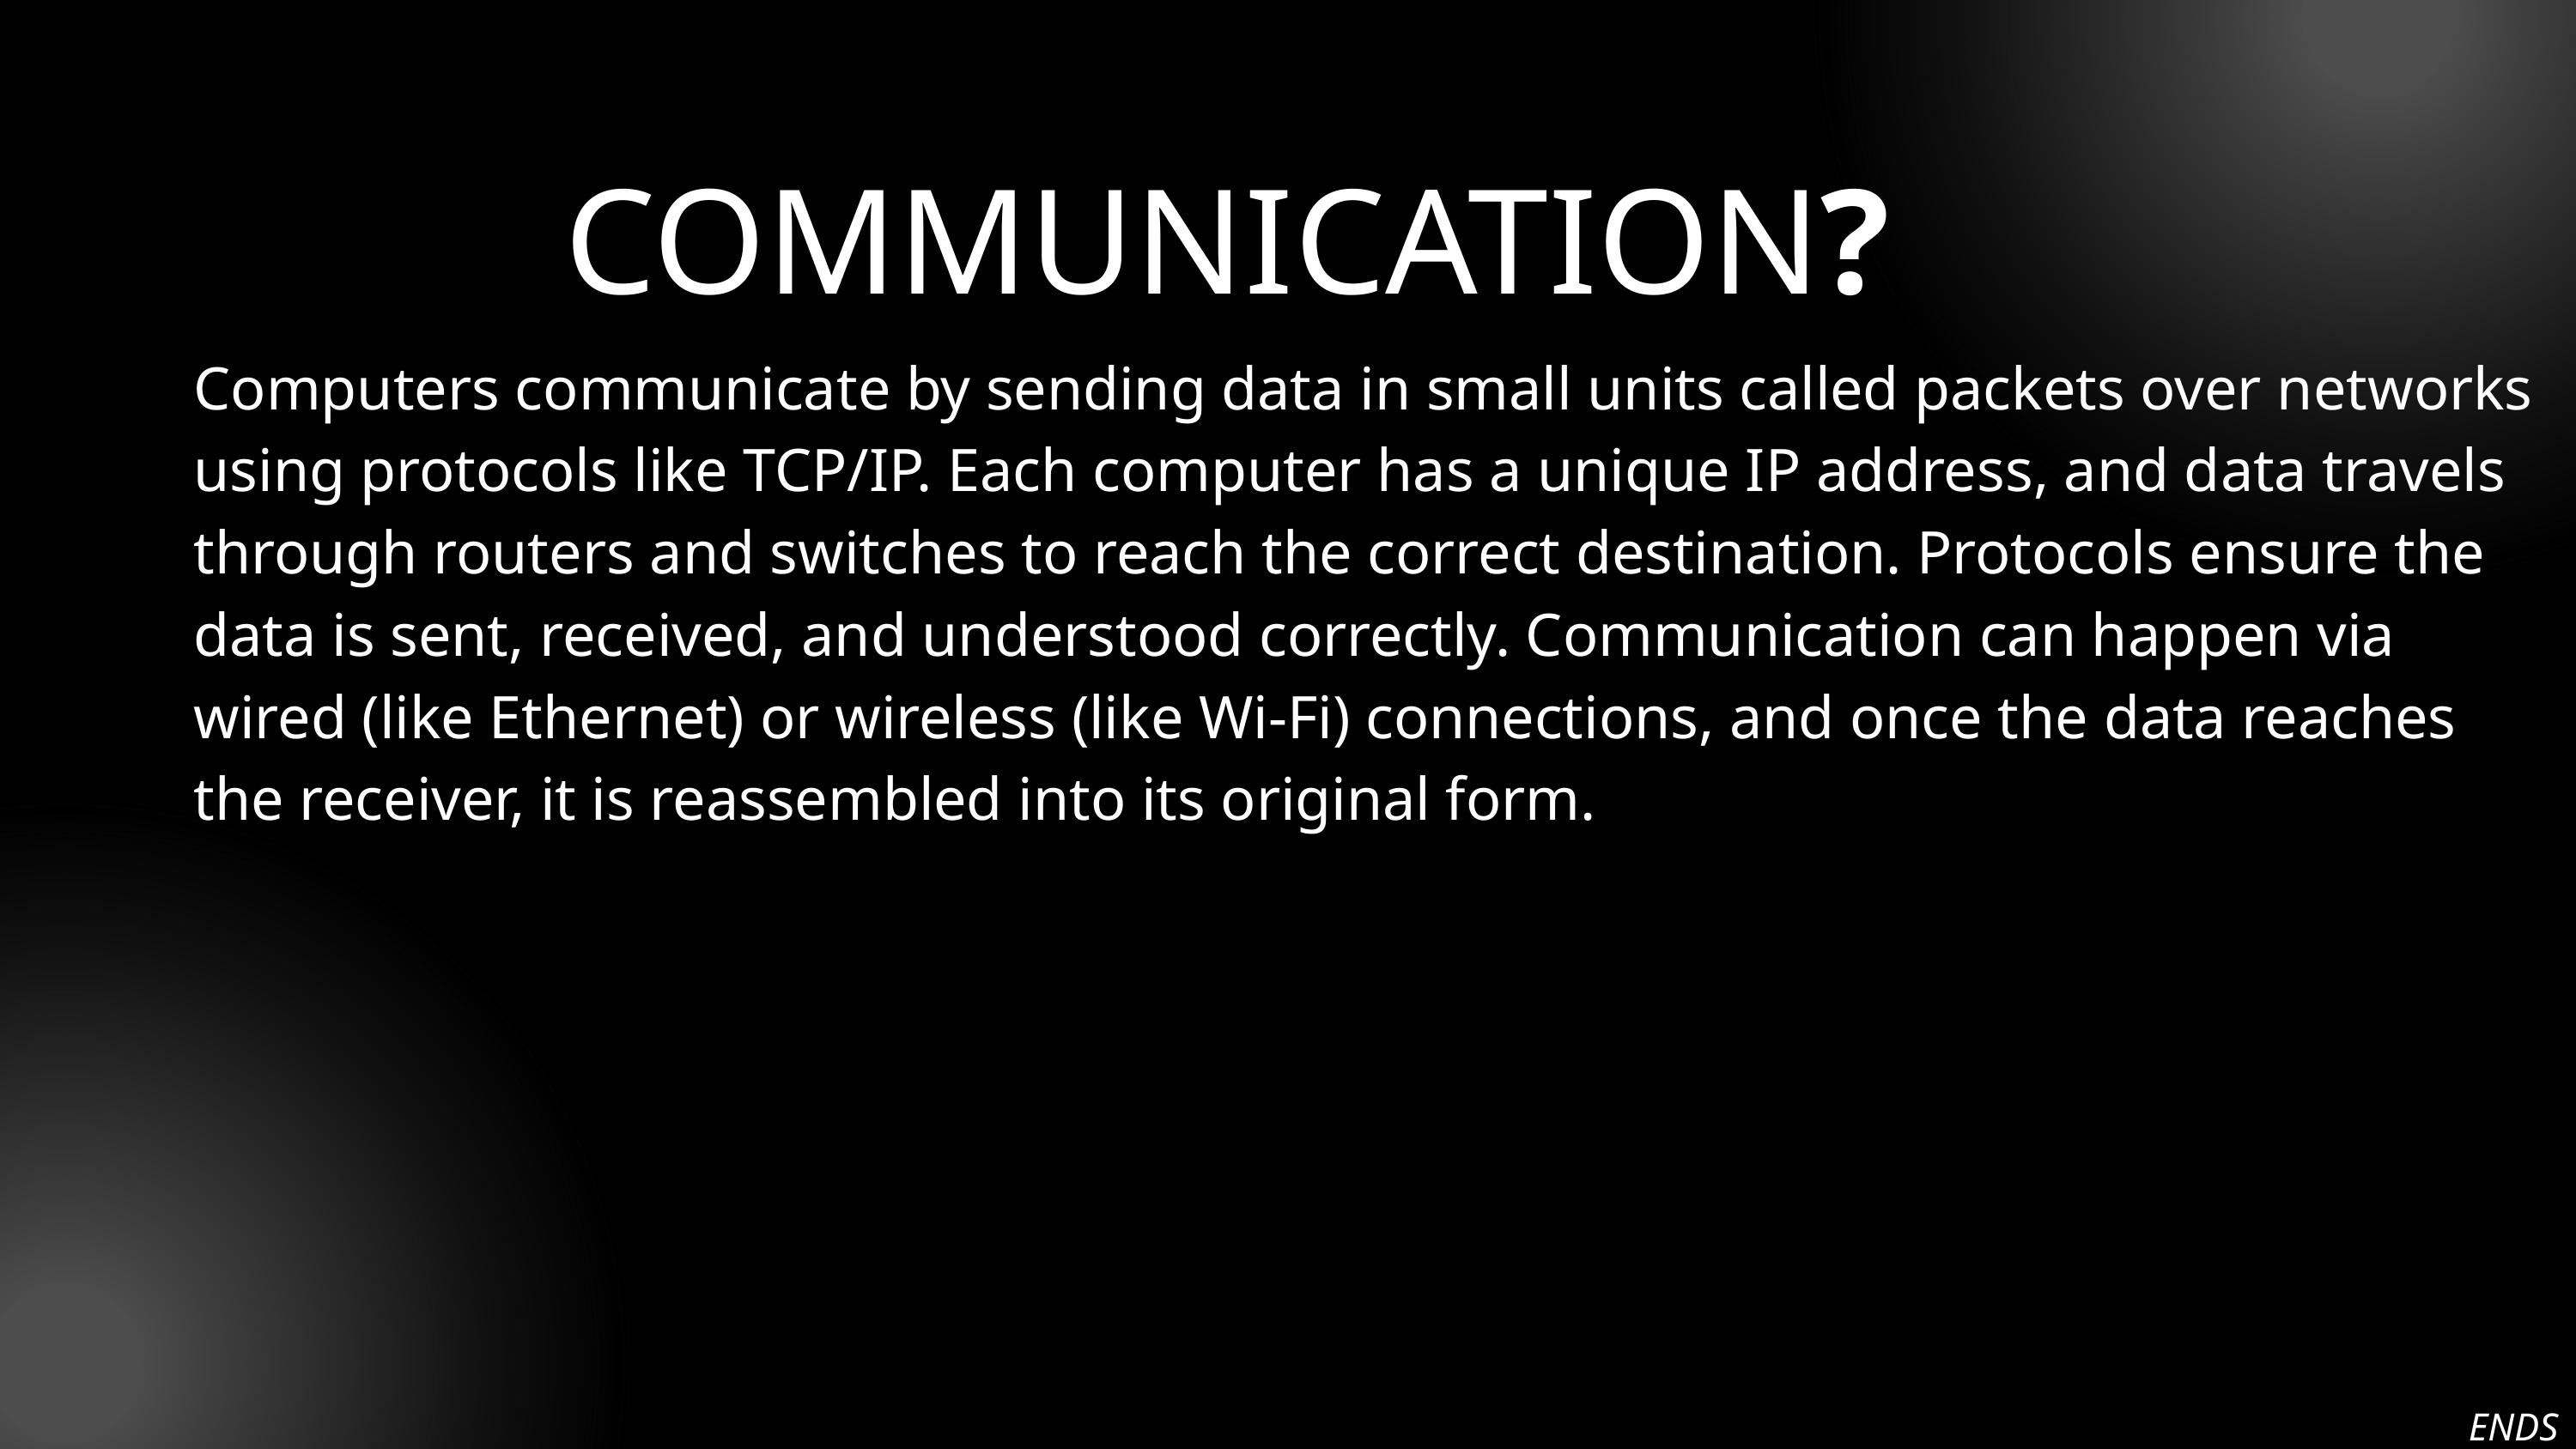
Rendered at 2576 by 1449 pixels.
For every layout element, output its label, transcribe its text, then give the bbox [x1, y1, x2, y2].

text_box [1807, 0, 2576, 589]
text_box Computers communicate by sending data in small units called packets over networks using protocols like TCP/IP. Each computer has a unique IP address, and data travels through routers and switches to reach the correct destination. Protocols ensure the data is sent, received, and understood correctly. Communication can happen via wired (like Ethernet) or wireless (like Wi-Fi) connections, and once the data reaches the receiver, it is reassembled into its original form. [193, 339, 2536, 833]
text_box [0, 791, 638, 1449]
text_box COMMUNICATION? [193, 159, 2262, 324]
text_box ENDS [1739, 1395, 2559, 1449]
